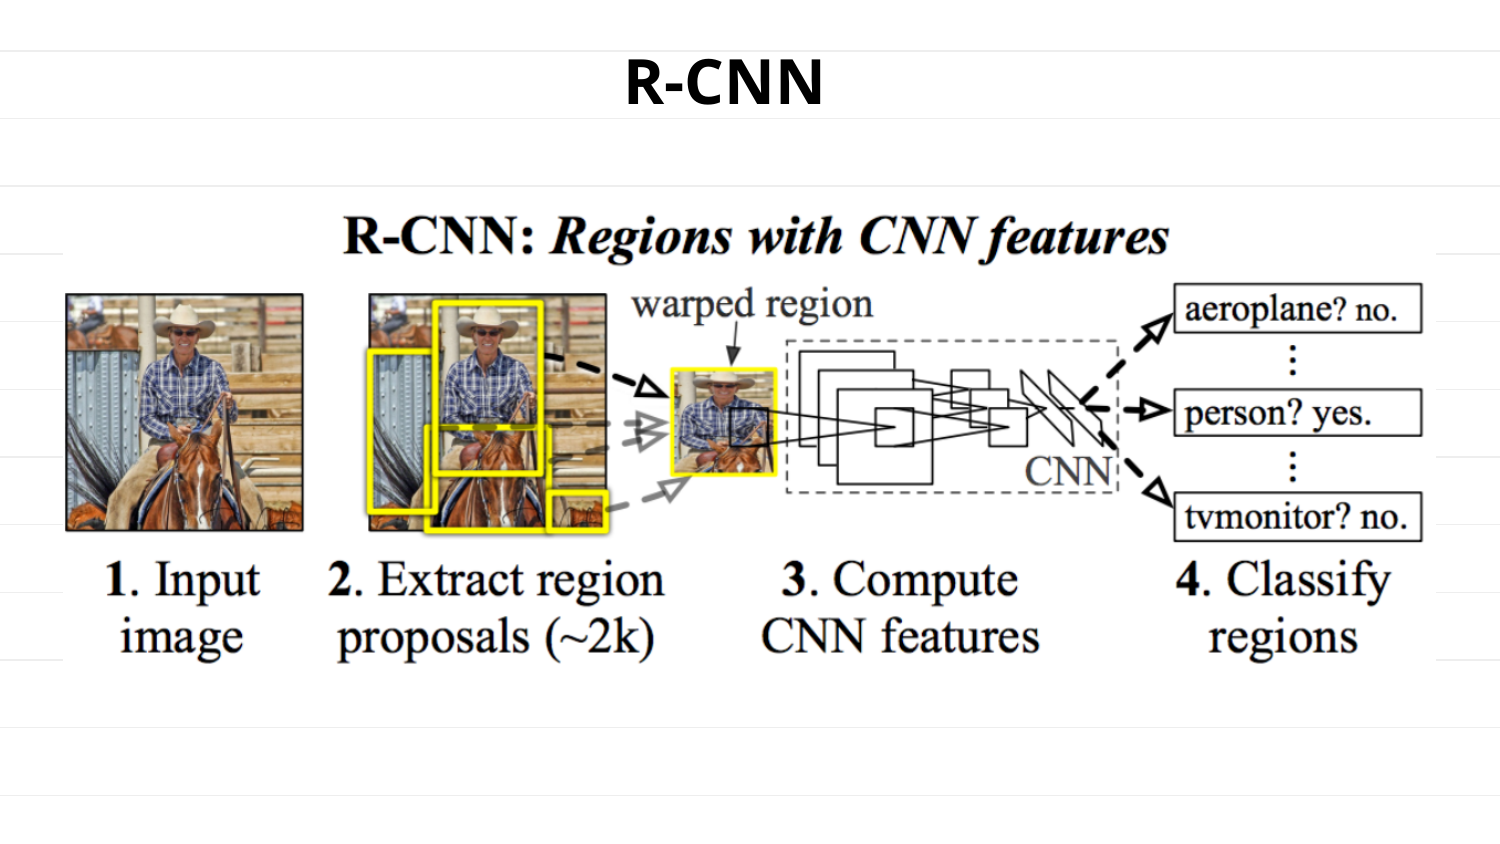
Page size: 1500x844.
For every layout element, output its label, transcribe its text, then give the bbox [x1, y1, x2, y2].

picture [63, 187, 1437, 679]
text_box R-CNN [608, 27, 892, 133]
